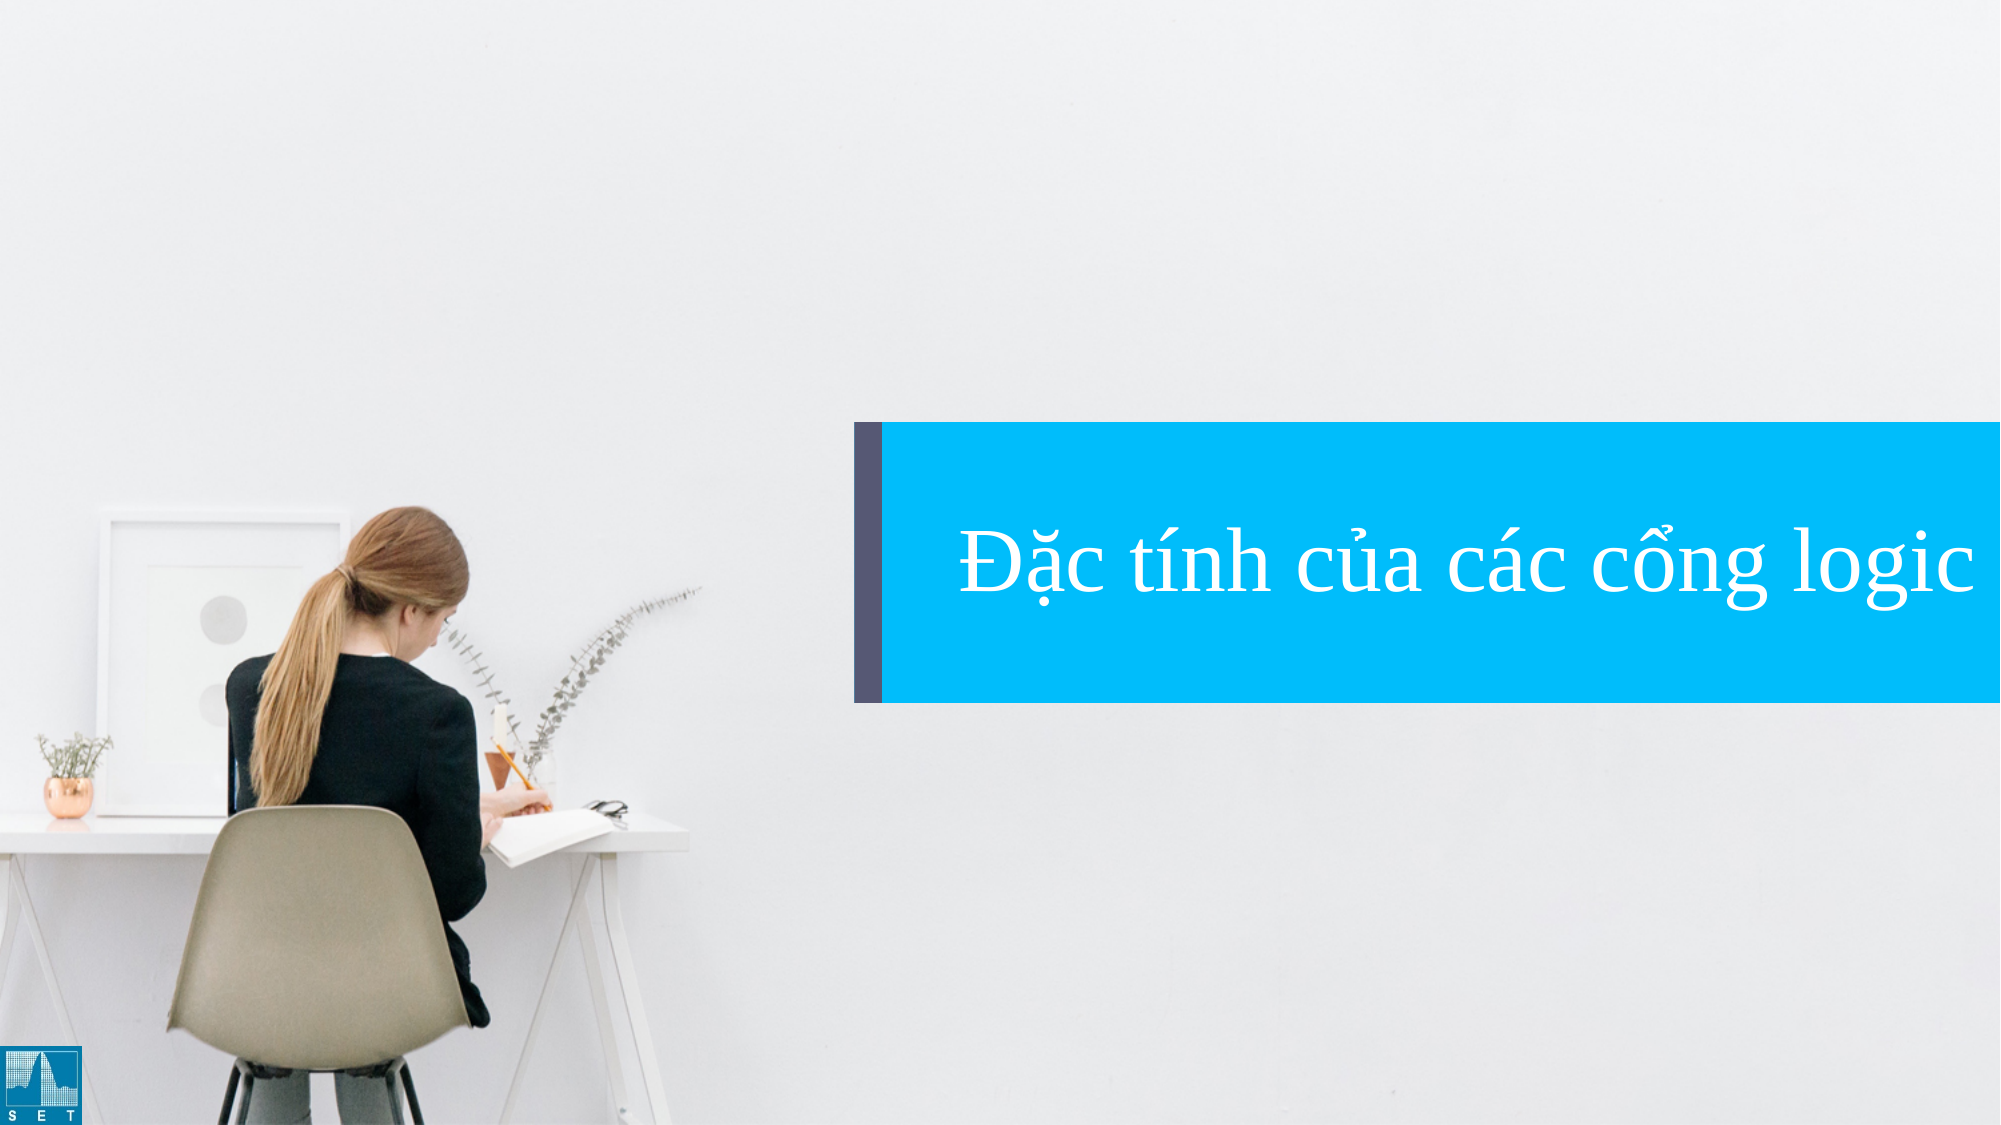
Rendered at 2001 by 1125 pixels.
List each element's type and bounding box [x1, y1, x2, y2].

picture [38, 1110, 45, 1121]
picture [67, 1110, 74, 1120]
picture [9, 1110, 16, 1121]
picture [6, 1051, 78, 1106]
text_box [854, 422, 2000, 703]
picture [0, 0, 2001, 1125]
